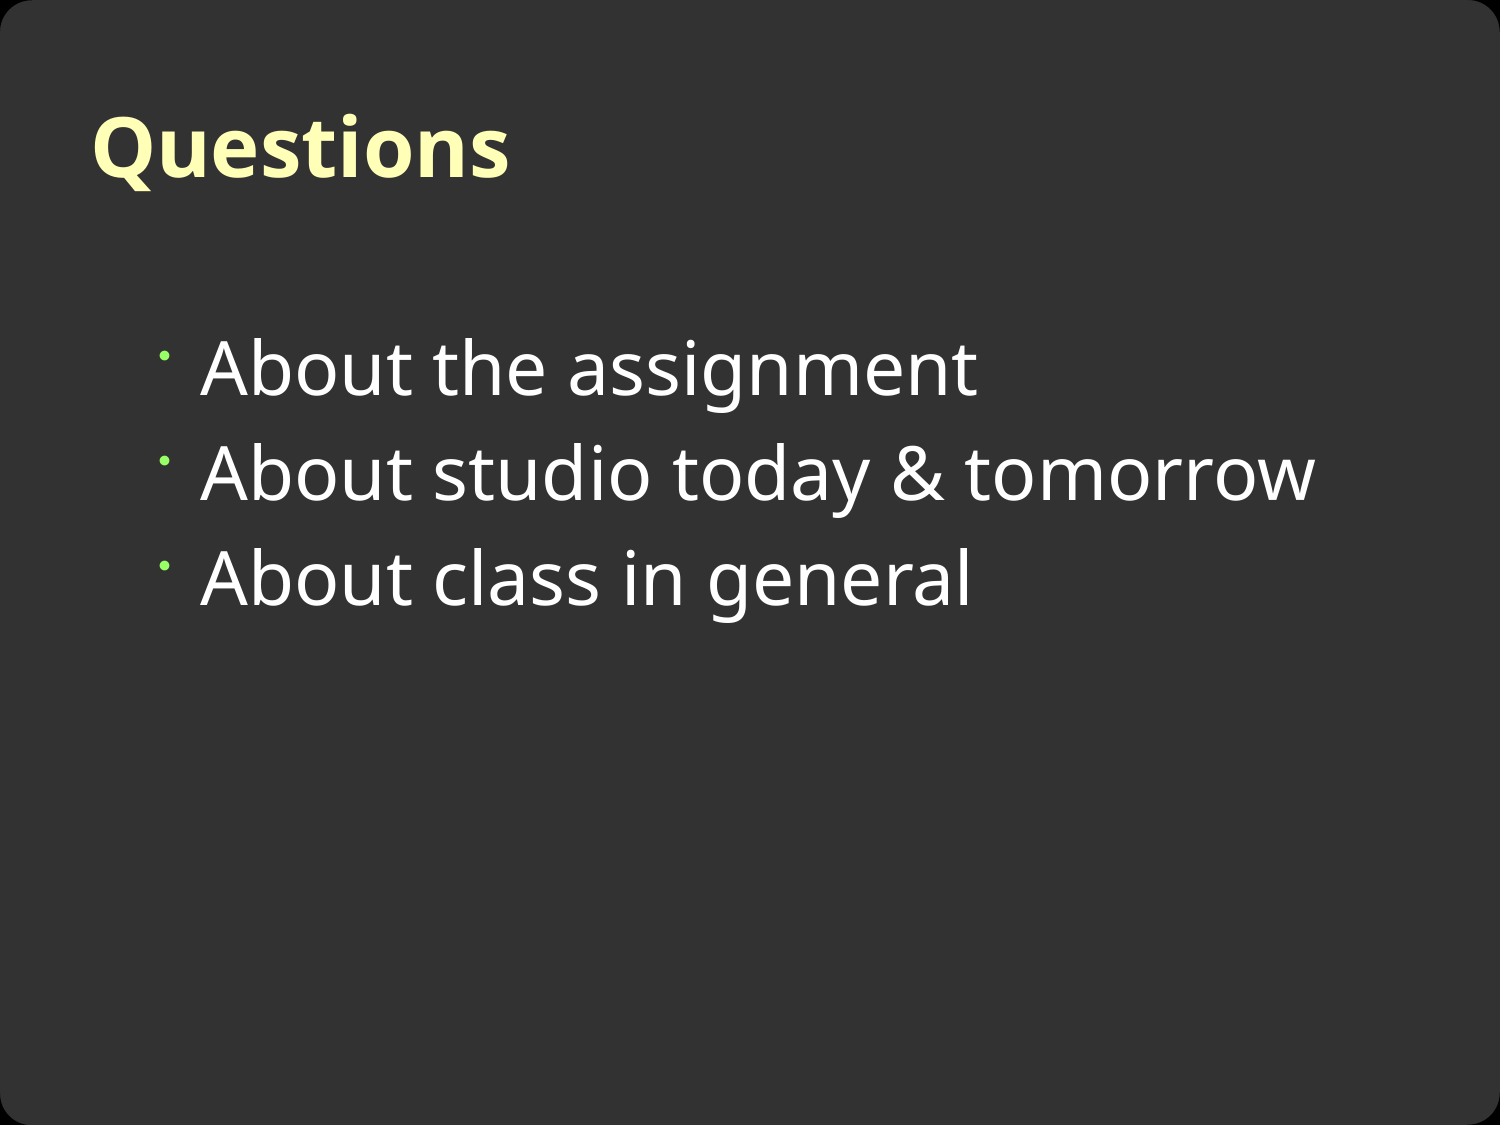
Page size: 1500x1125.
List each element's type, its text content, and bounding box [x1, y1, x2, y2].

list About the assignment About studio today & tomorrow About class in general [137, 312, 1452, 1051]
title Questions [74, 86, 1451, 255]
